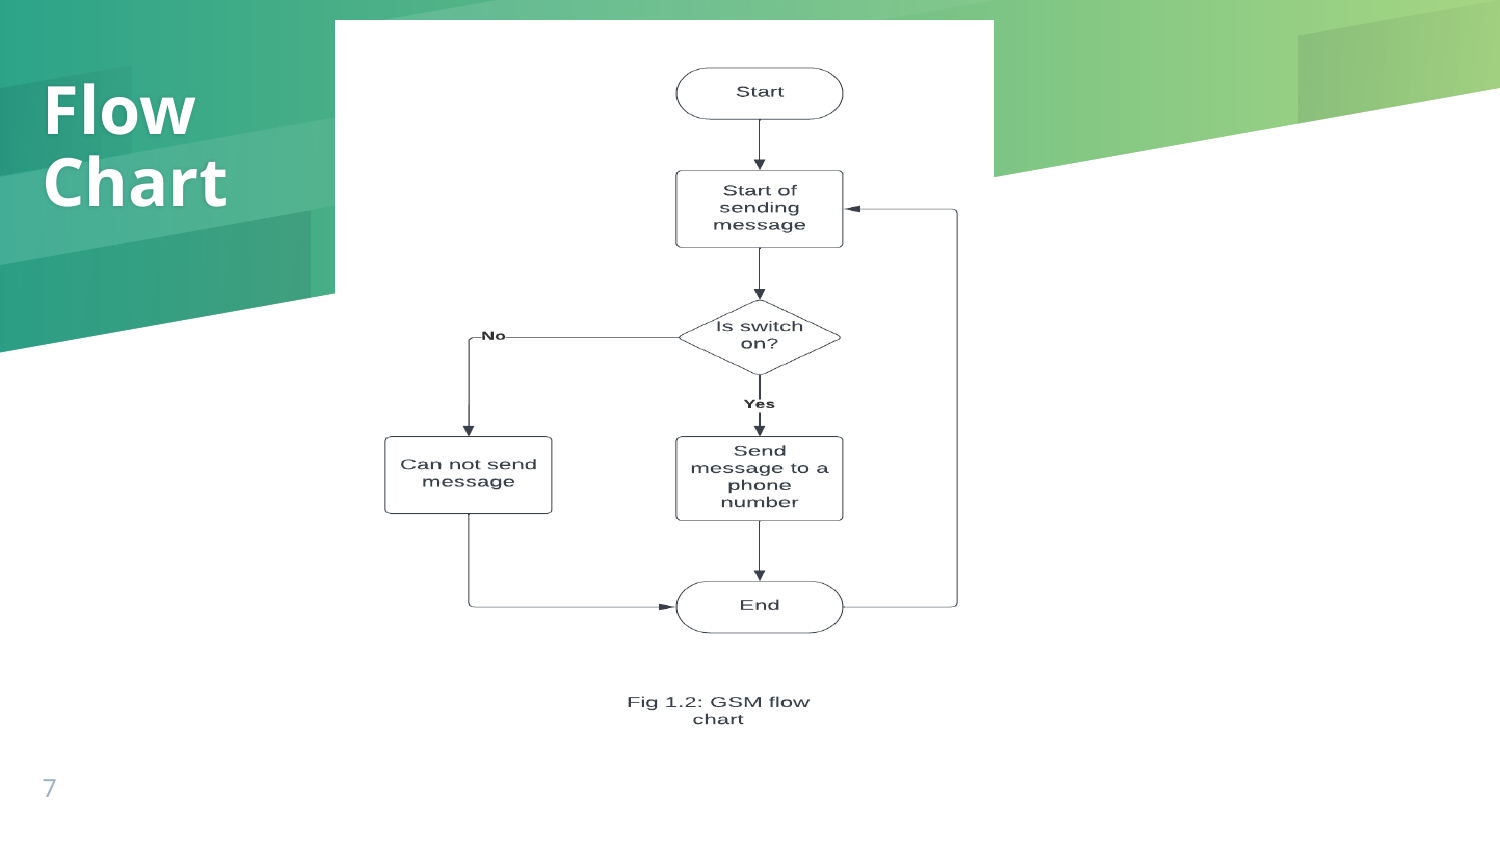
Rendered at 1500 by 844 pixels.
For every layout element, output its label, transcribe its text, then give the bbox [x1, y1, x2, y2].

title Flow Chart [42, 0, 336, 298]
picture [335, 20, 994, 780]
slide_number 7 [42, 766, 122, 807]
